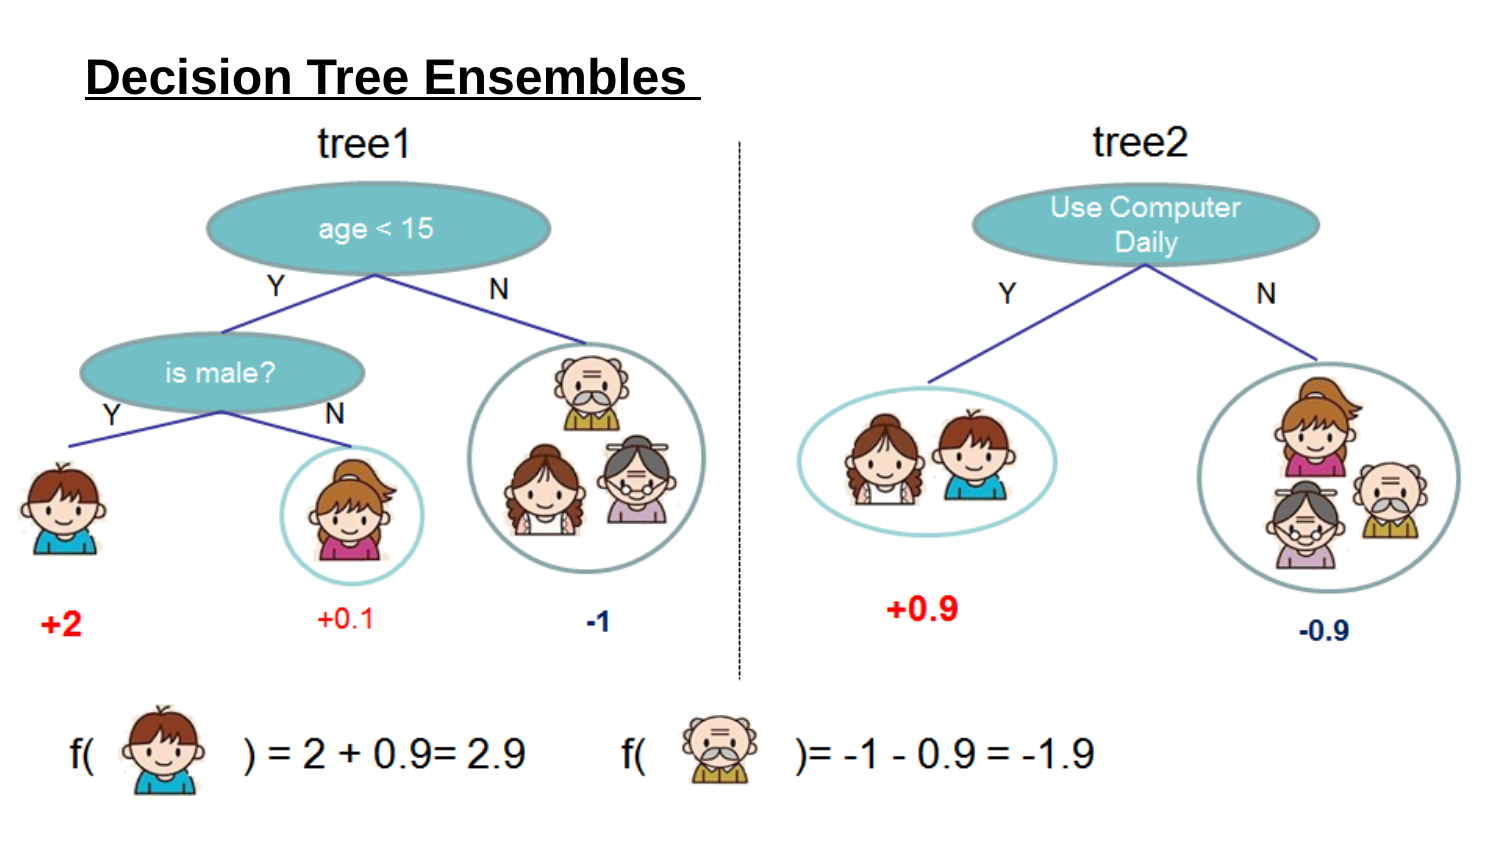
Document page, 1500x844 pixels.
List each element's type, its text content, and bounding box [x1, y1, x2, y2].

text_box Decision Tree Ensembles [69, 29, 1411, 104]
picture [16, 105, 1483, 802]
